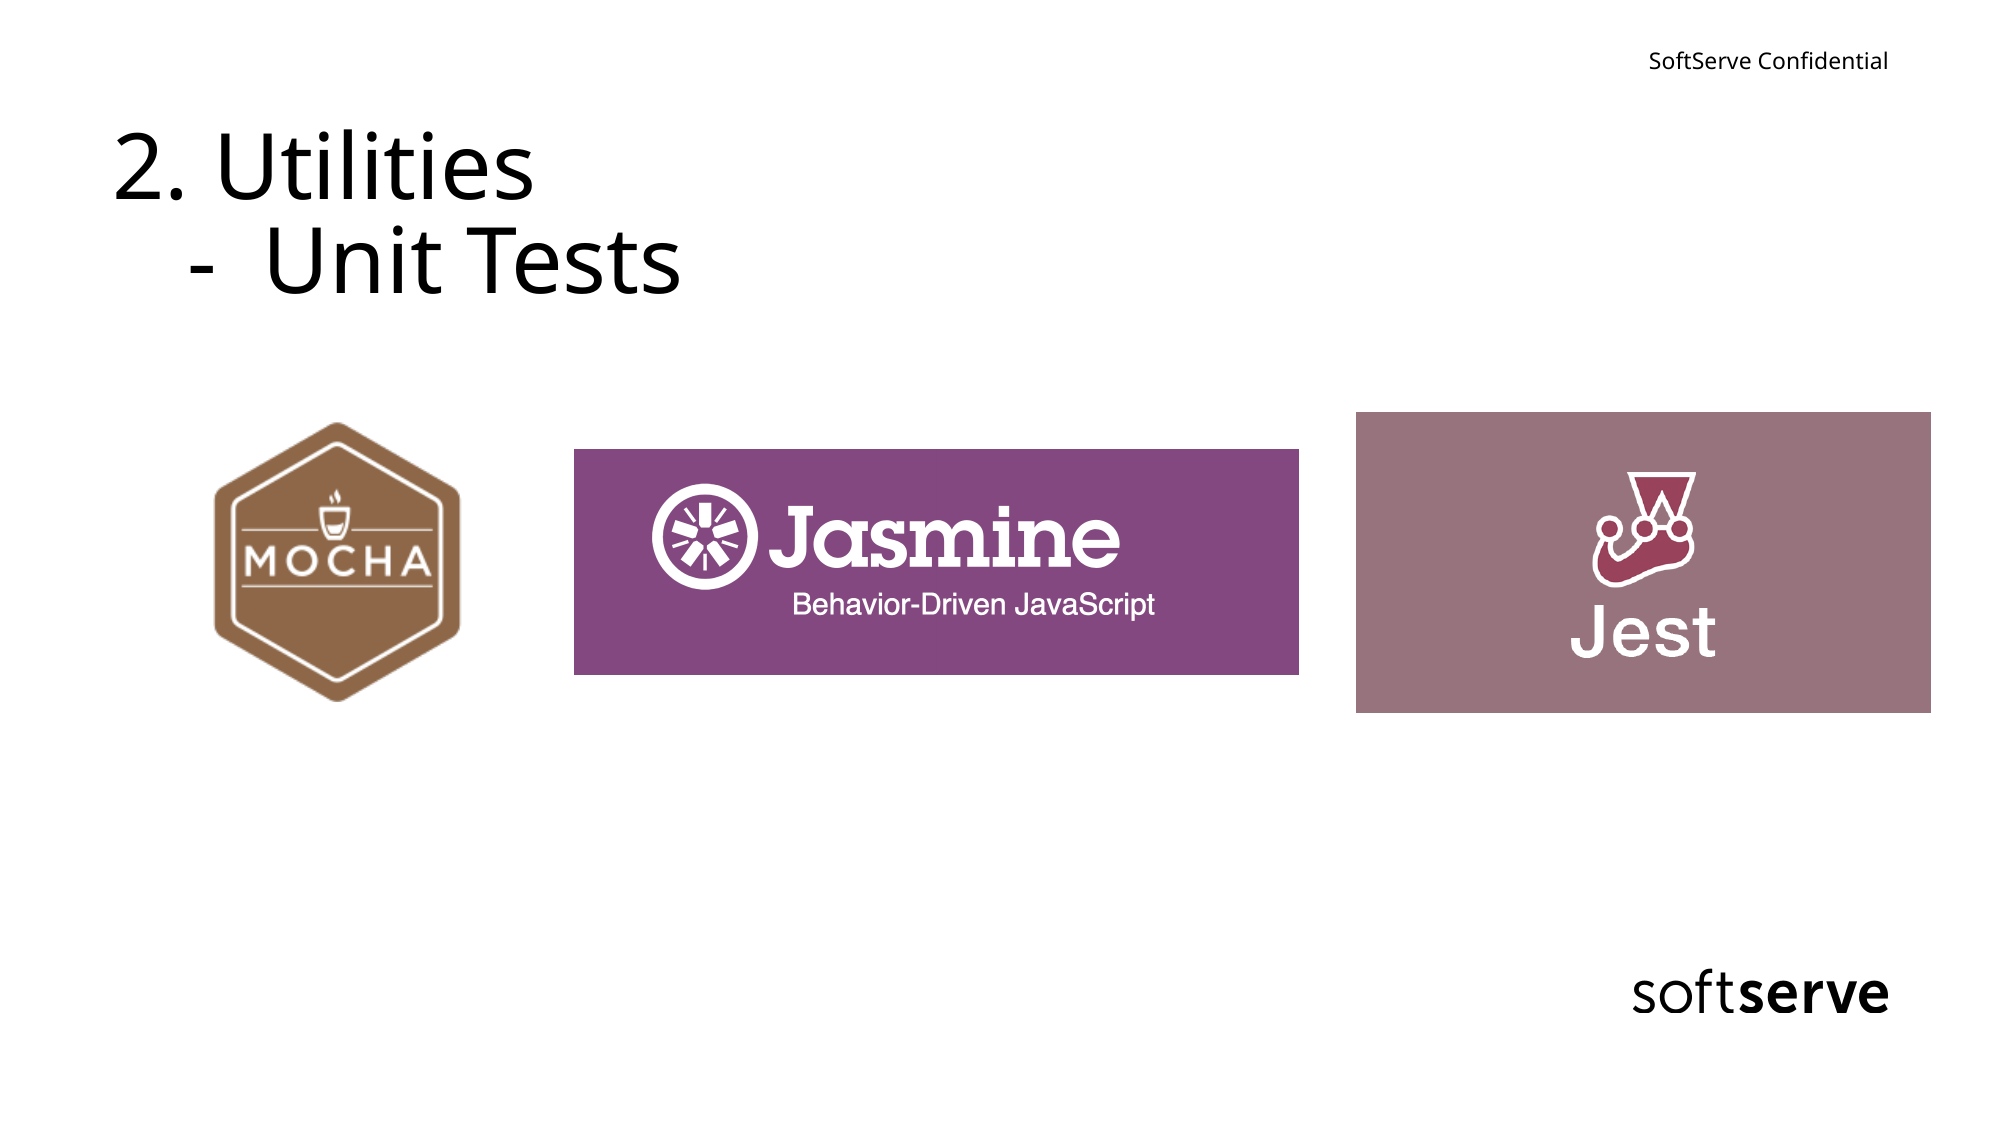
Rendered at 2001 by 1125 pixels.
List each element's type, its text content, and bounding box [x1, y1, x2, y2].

picture [187, 412, 488, 713]
picture [574, 449, 1299, 676]
title Unit Tests [187, 207, 1963, 320]
title 2. Utilities [112, 112, 1888, 225]
picture [1356, 412, 1931, 713]
picture [1633, 968, 1888, 1013]
